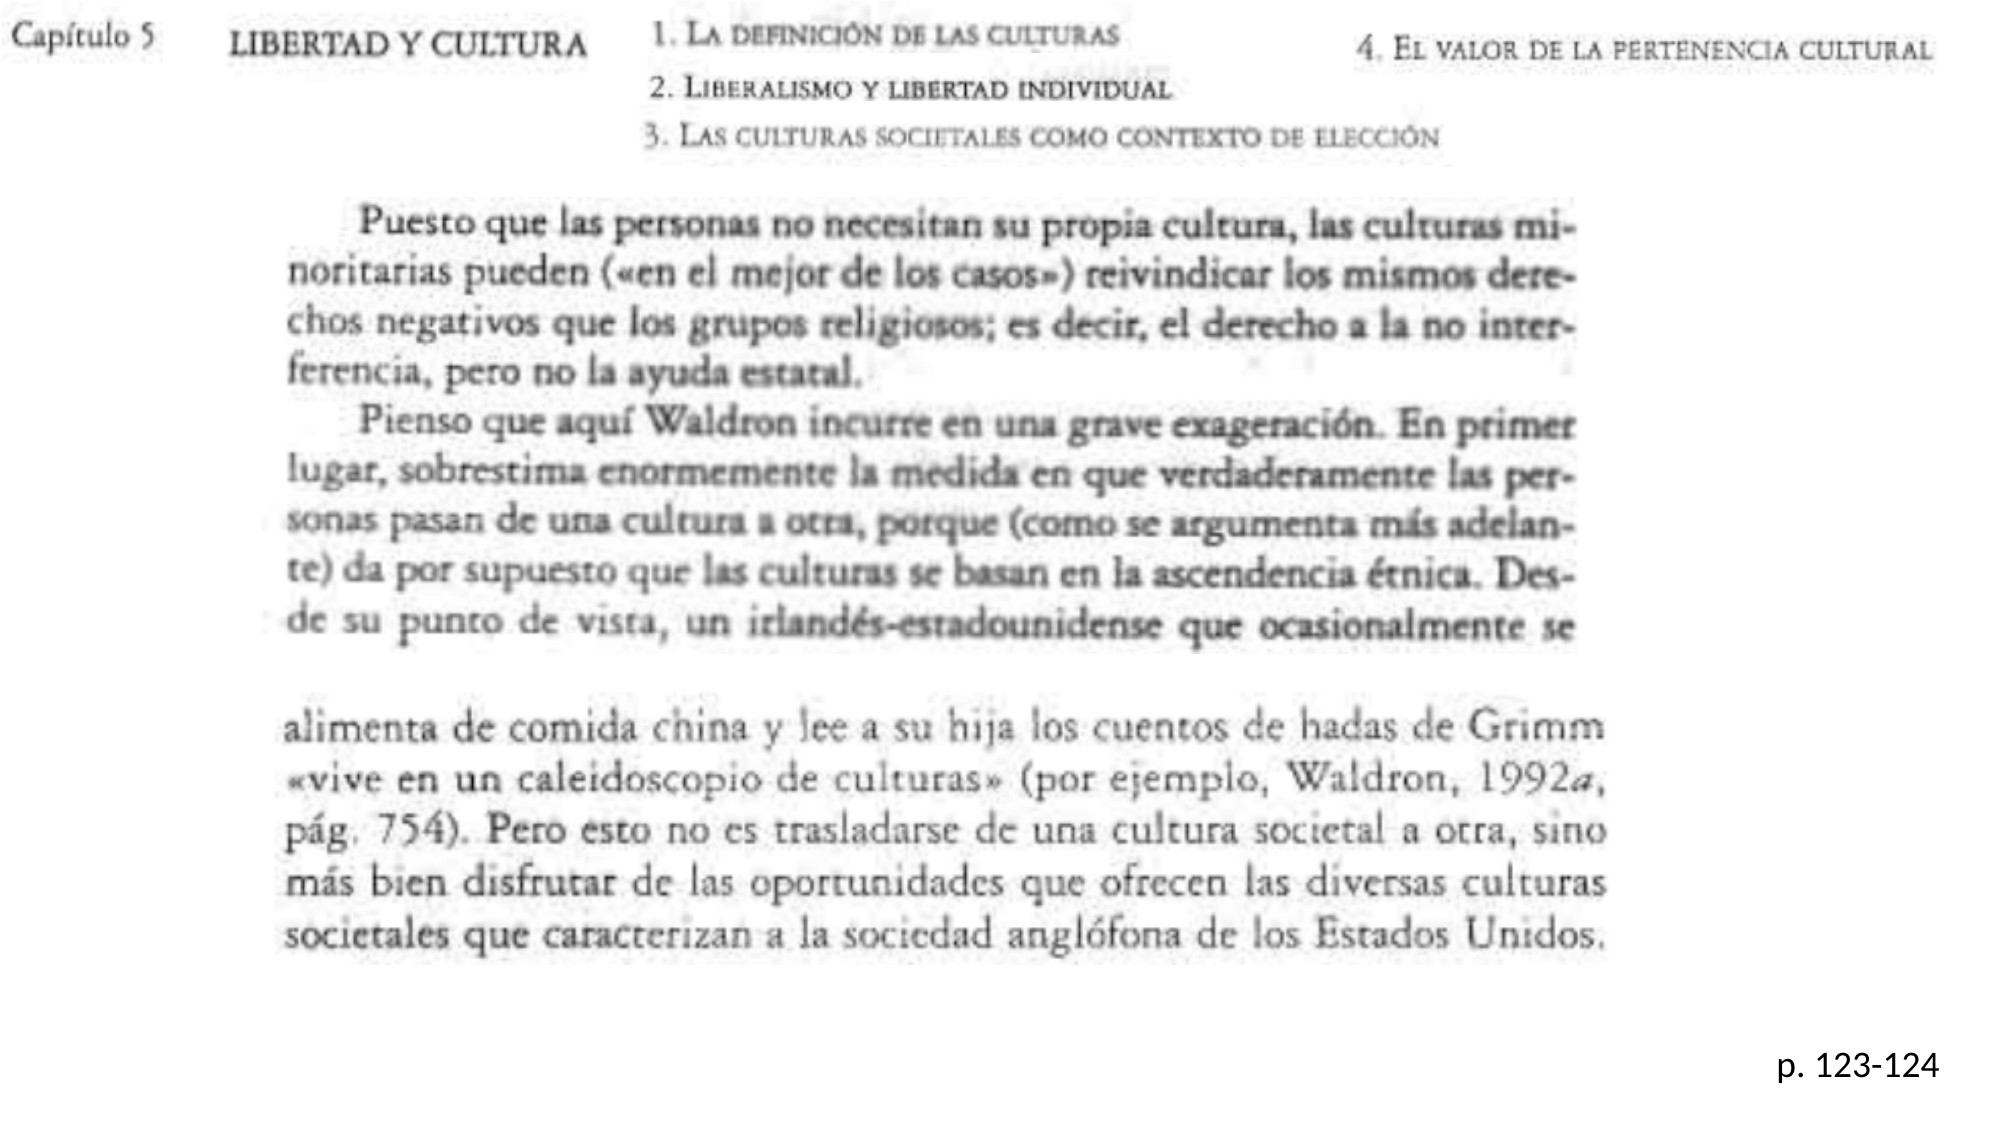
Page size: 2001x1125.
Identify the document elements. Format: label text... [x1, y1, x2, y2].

picture [248, 197, 1633, 654]
picture [1335, 11, 1950, 78]
picture [627, 0, 1453, 167]
picture [248, 683, 1627, 965]
picture [0, 0, 177, 65]
text_box p. 123-124 [1761, 1032, 1980, 1092]
picture [203, 0, 621, 83]
